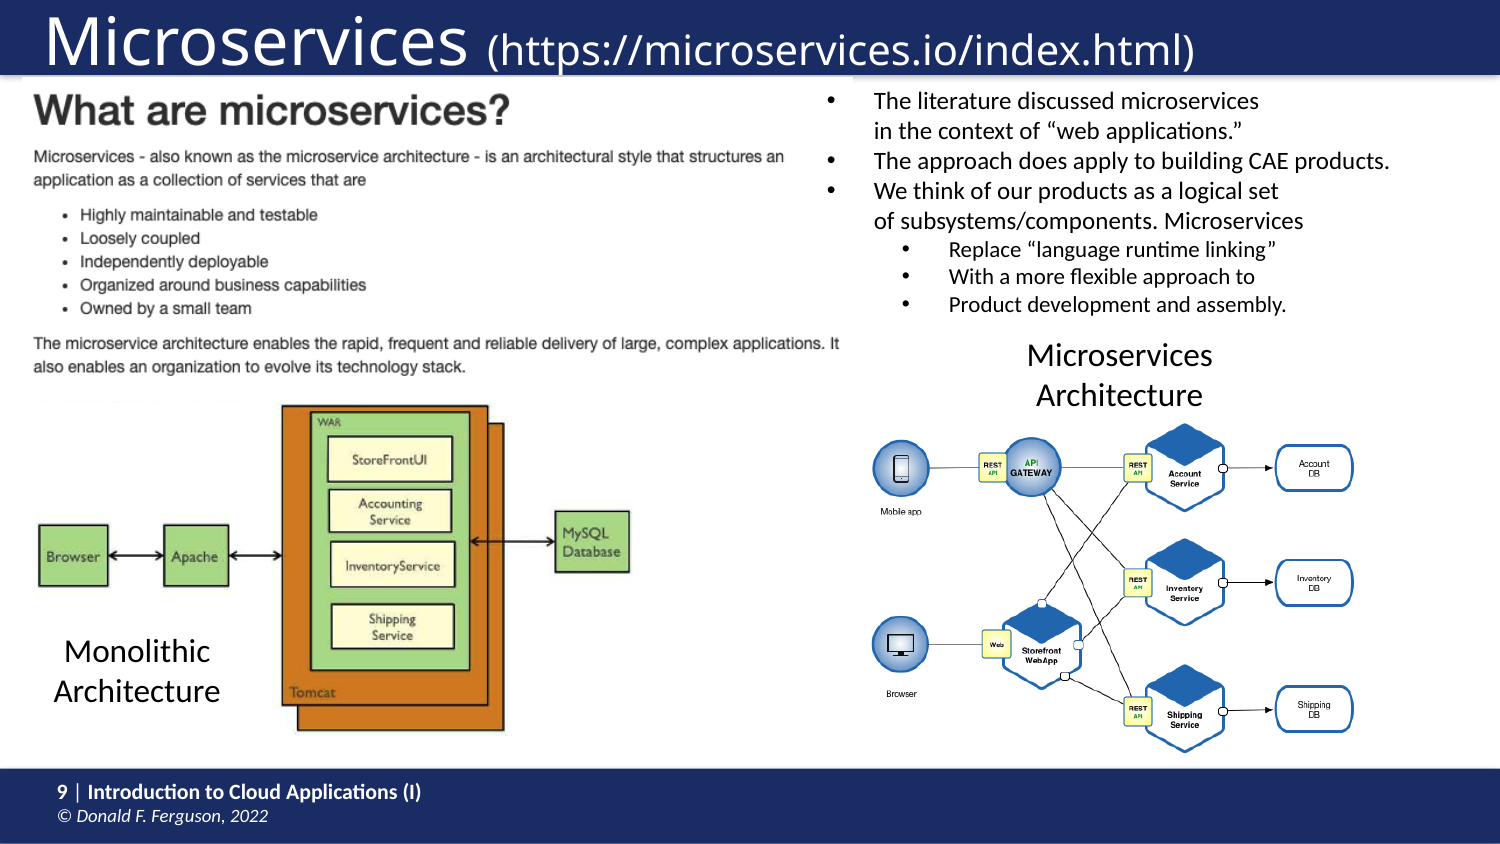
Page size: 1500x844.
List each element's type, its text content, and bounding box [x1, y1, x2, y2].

text_box The literature discussed microservices in the context of “web applications.” The approach does apply to building CAE products. We think of our products as a logical set of subsystems/components. Microservices Replace “language runtime linking” With a more flexible approach to Product development and assembly. [854, 77, 1500, 325]
picture [21, 77, 853, 383]
text_box Microservices Architecture [1011, 325, 1228, 420]
picture [27, 401, 664, 736]
picture [862, 421, 1378, 756]
title Microservices (https://microservices.io/index.html) [28, 0, 1450, 73]
